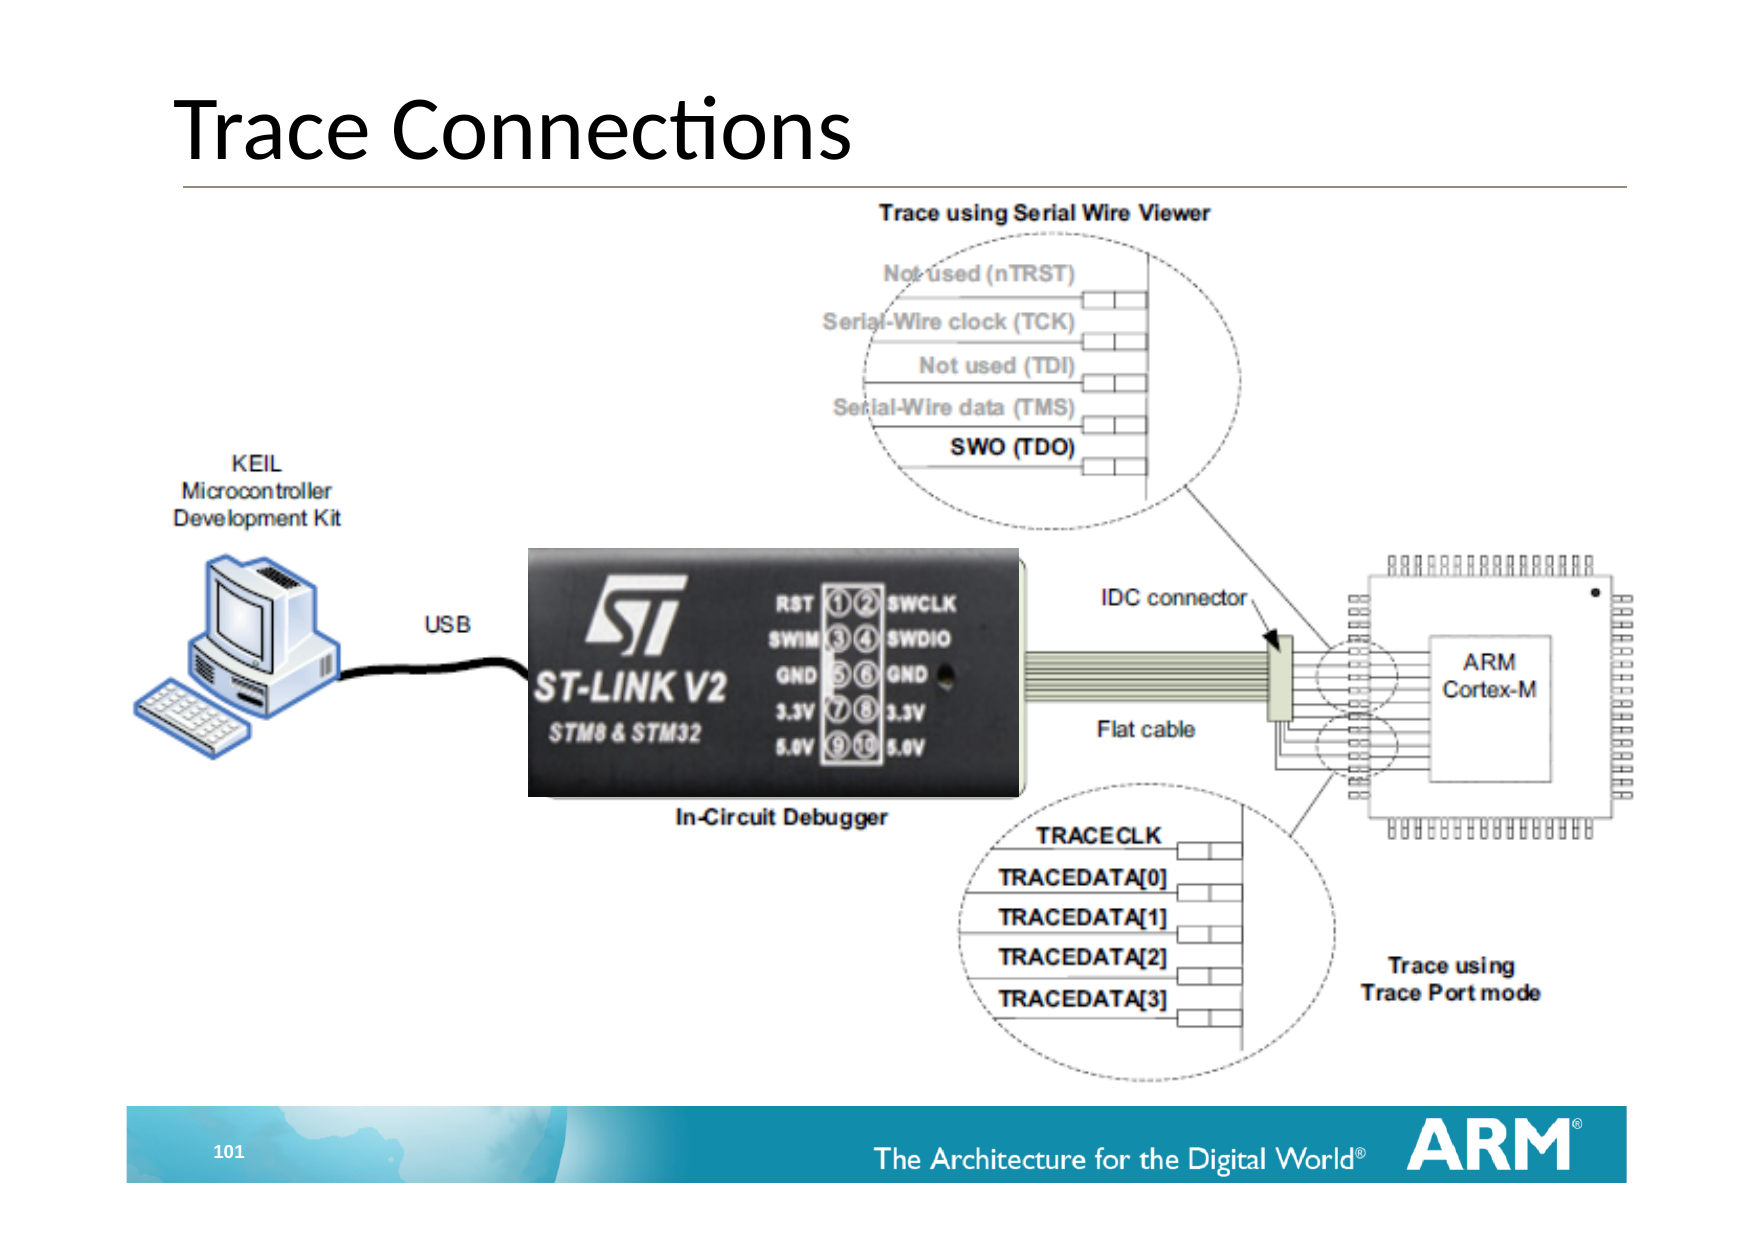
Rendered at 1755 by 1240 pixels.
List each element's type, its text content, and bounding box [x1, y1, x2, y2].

title Trace Connections [173, 80, 1581, 172]
picture [126, 1106, 1627, 1183]
picture [120, 194, 1646, 1091]
slide_number 101 [198, 1139, 287, 1187]
